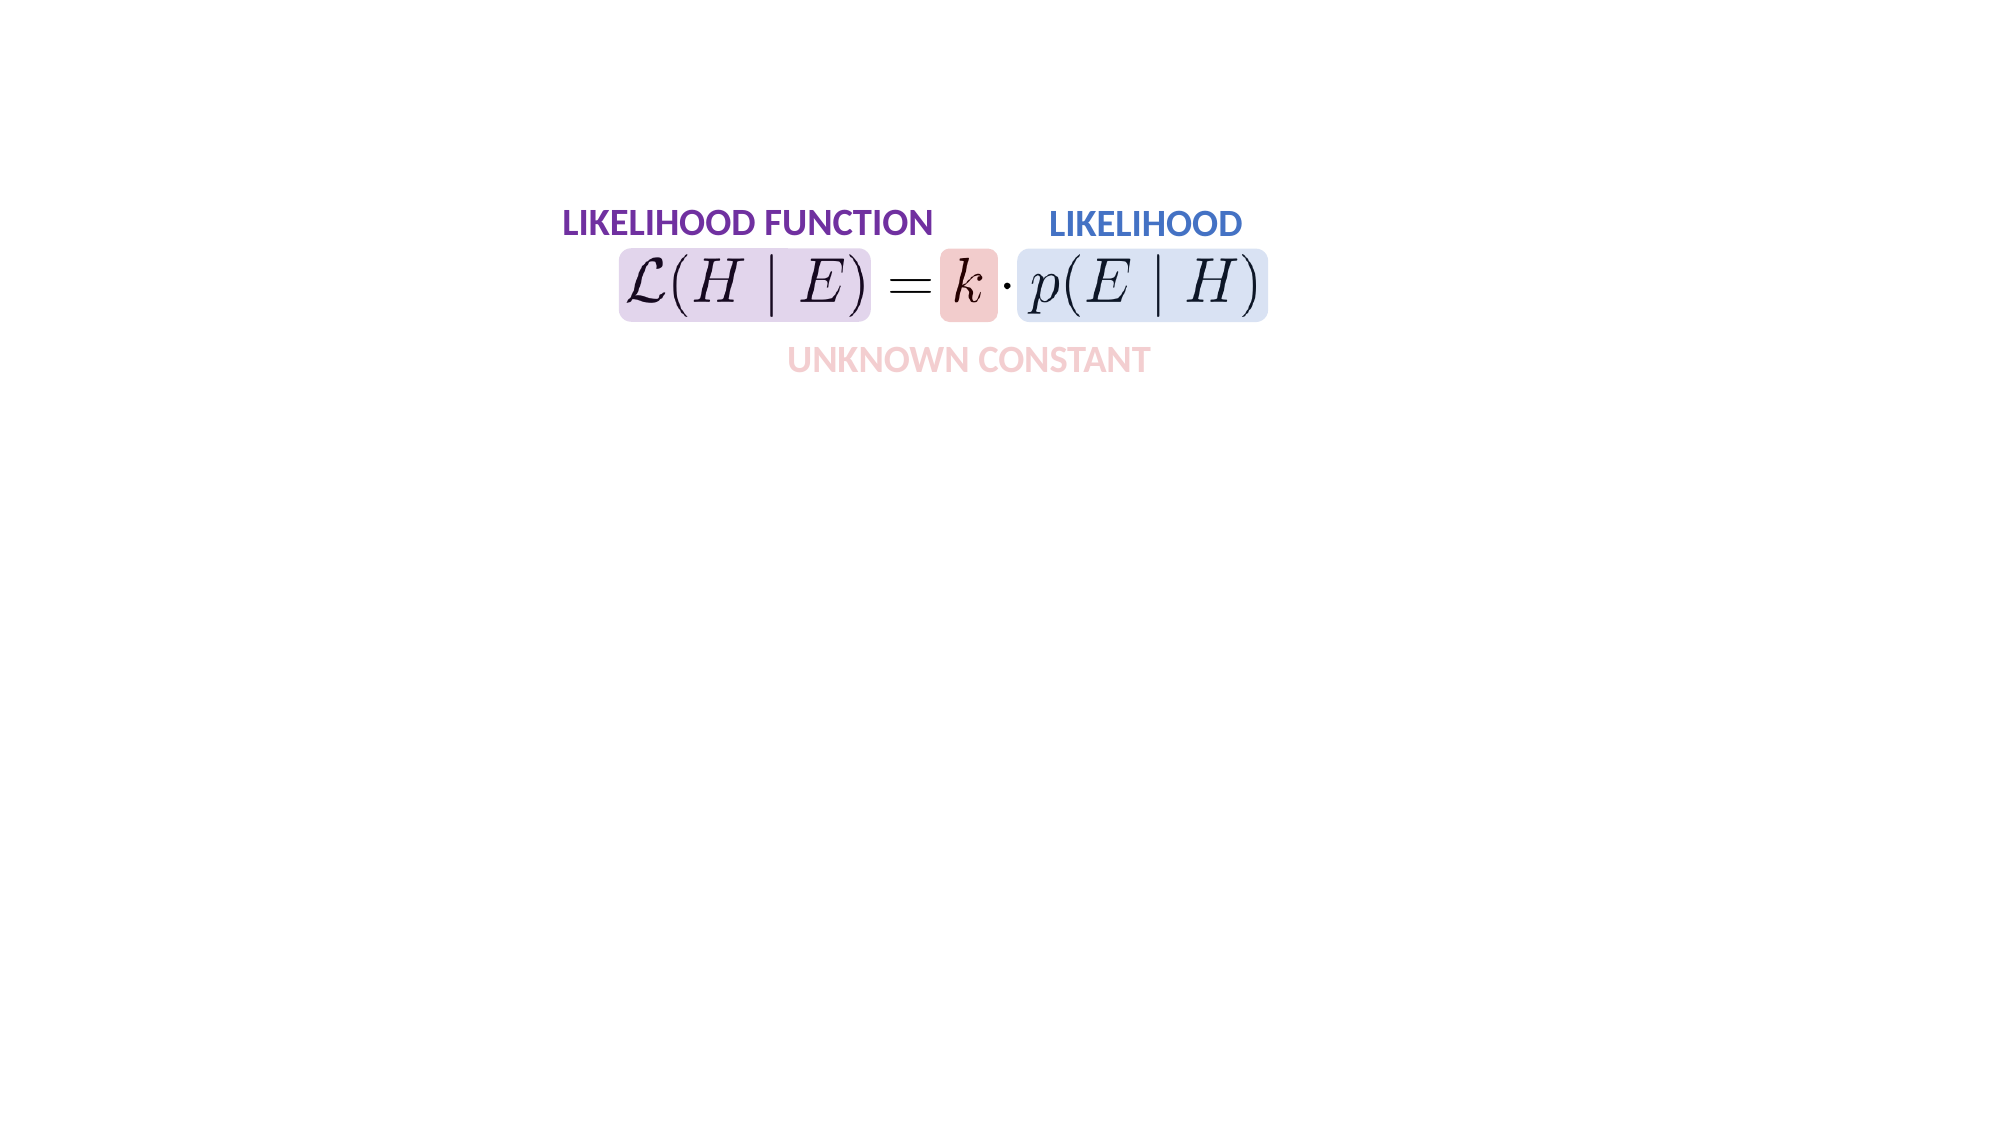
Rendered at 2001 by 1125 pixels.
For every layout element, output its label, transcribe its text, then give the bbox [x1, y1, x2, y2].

text_box [1018, 247, 1270, 324]
text_box LIKELIHOOD FUNCTION [547, 189, 949, 251]
picture [624, 254, 1256, 317]
text_box [617, 251, 871, 323]
text_box UNKNOWN CONSTANT [772, 326, 1166, 387]
text_box [940, 317, 998, 324]
text_box LIKELIHOOD [1034, 190, 1258, 252]
text_box [940, 247, 998, 254]
